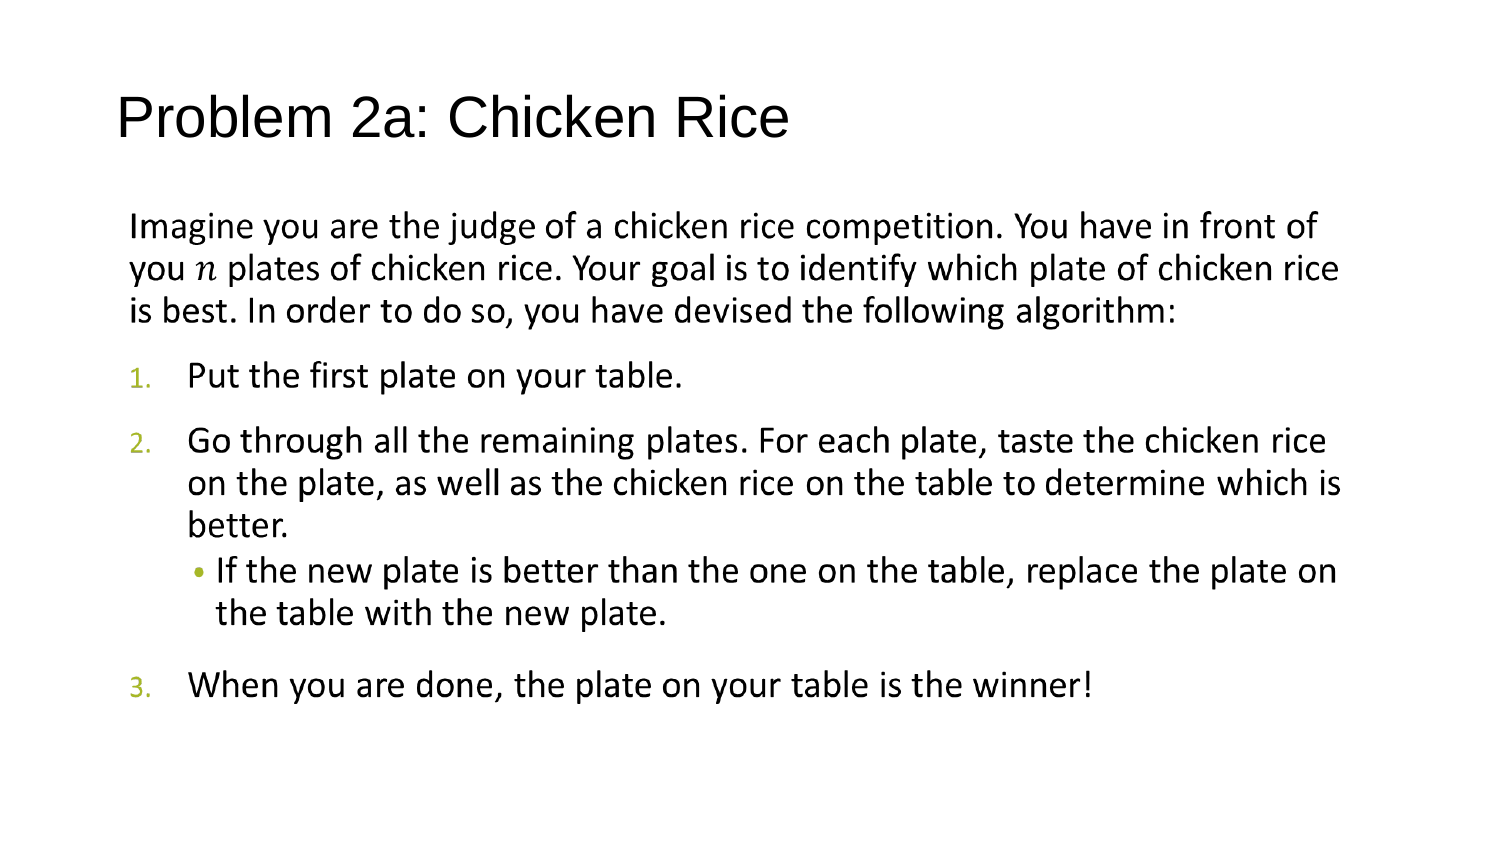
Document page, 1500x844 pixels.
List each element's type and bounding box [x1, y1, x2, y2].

title [105, 56, 1017, 182]
list [105, 189, 1372, 730]
